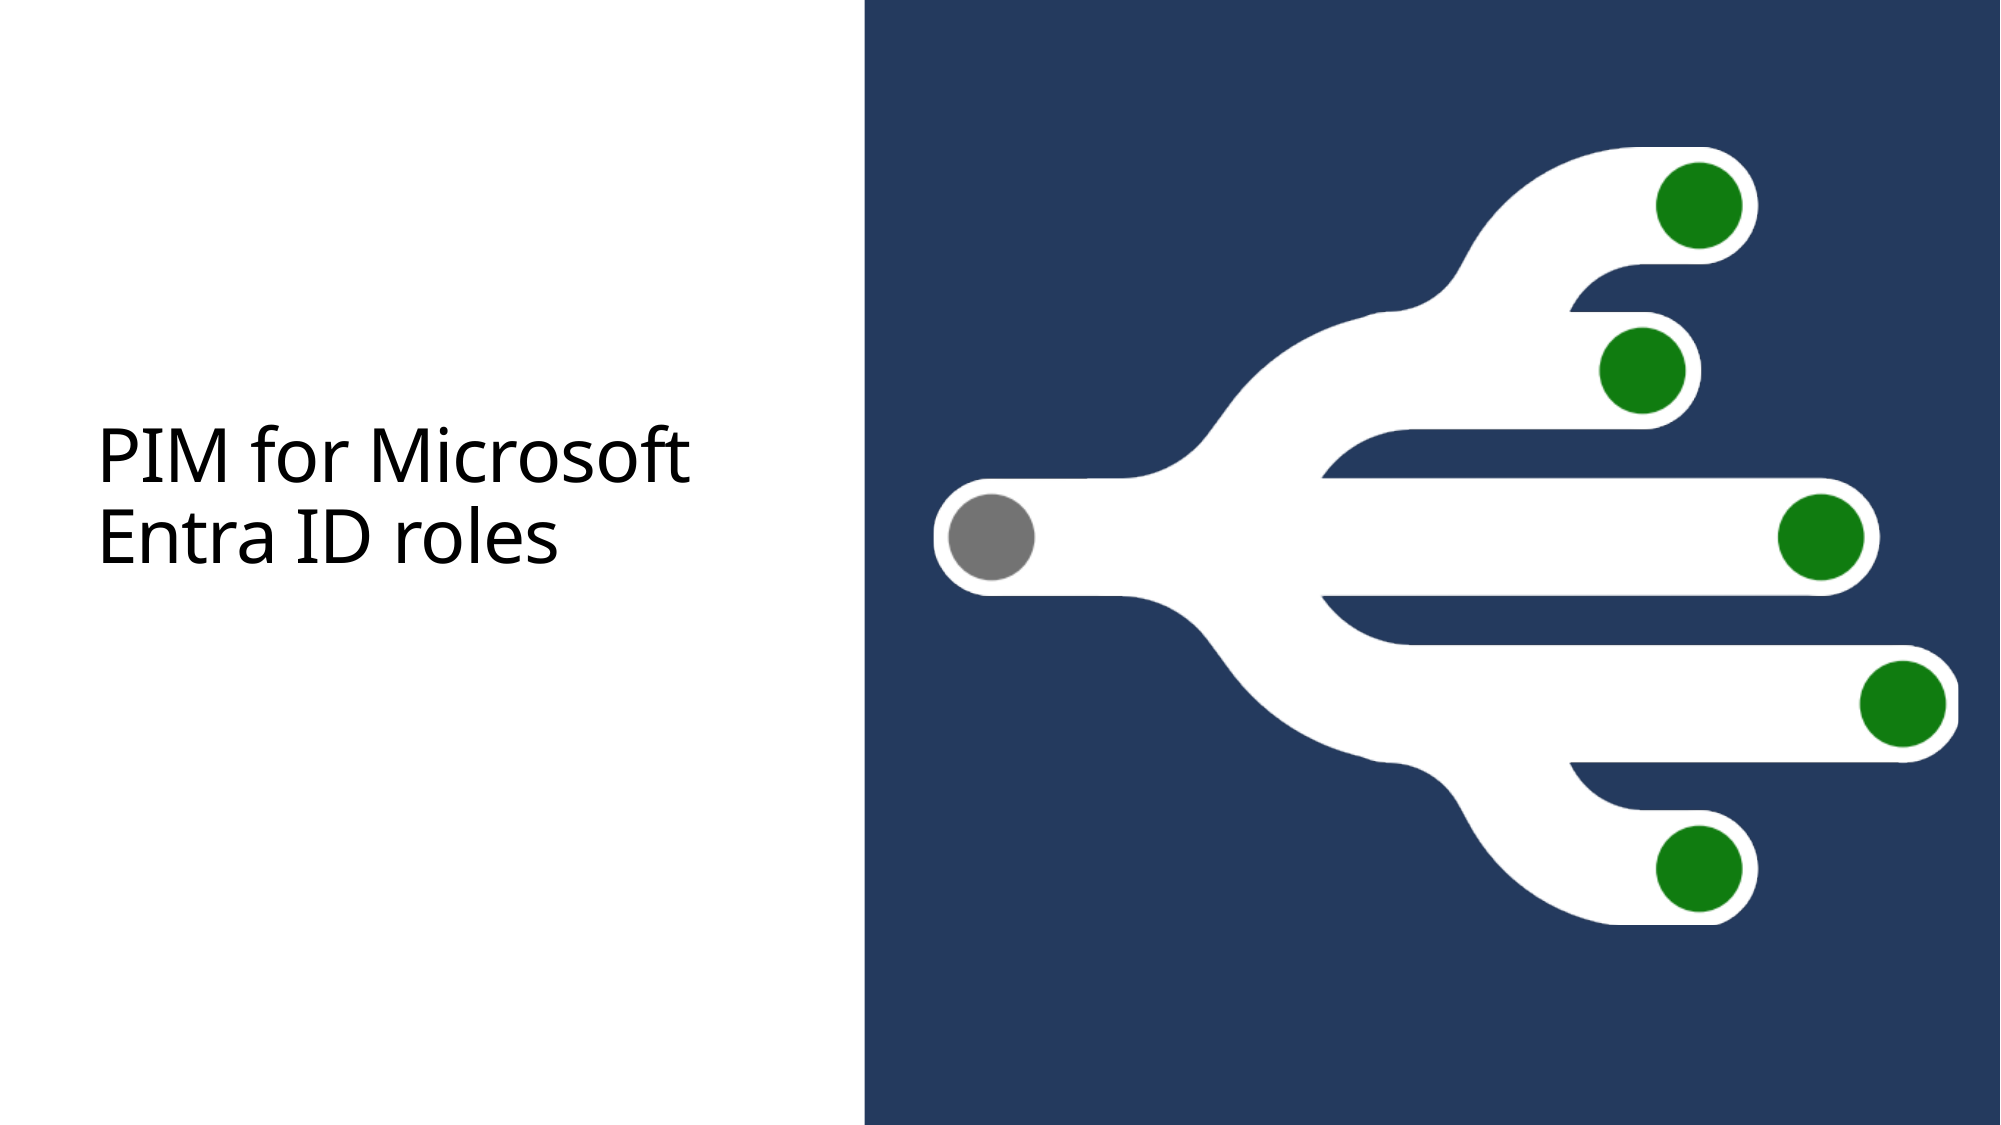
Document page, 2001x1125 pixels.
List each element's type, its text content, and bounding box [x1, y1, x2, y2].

title PIM for Microsoft Entra ID roles [96, 416, 744, 580]
